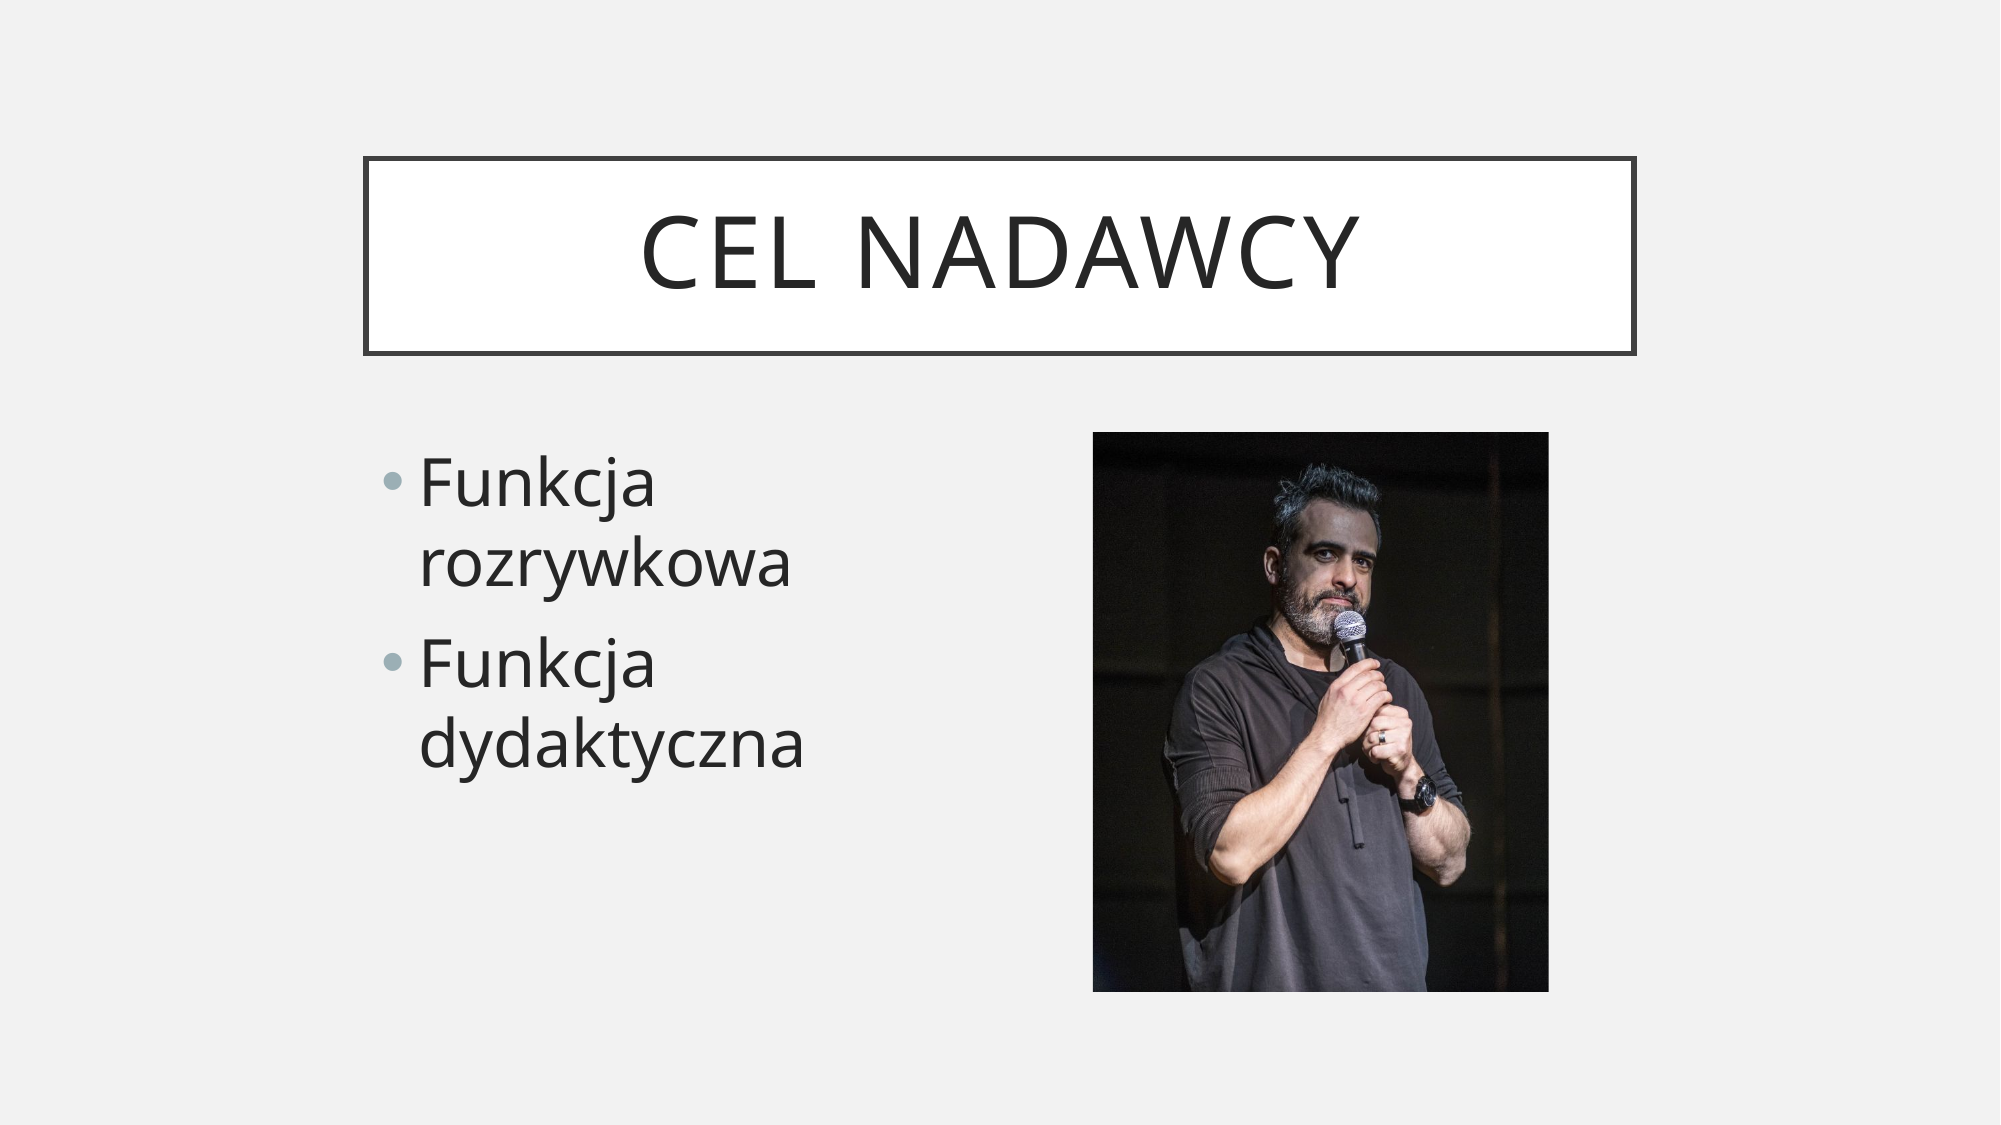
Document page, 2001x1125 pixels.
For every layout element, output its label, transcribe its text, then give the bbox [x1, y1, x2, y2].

list Funkcja rozrywkowa Funkcja dydaktyczna [366, 432, 1000, 942]
picture [1092, 432, 1549, 992]
title CEL NADAWCY [363, 156, 1637, 356]
